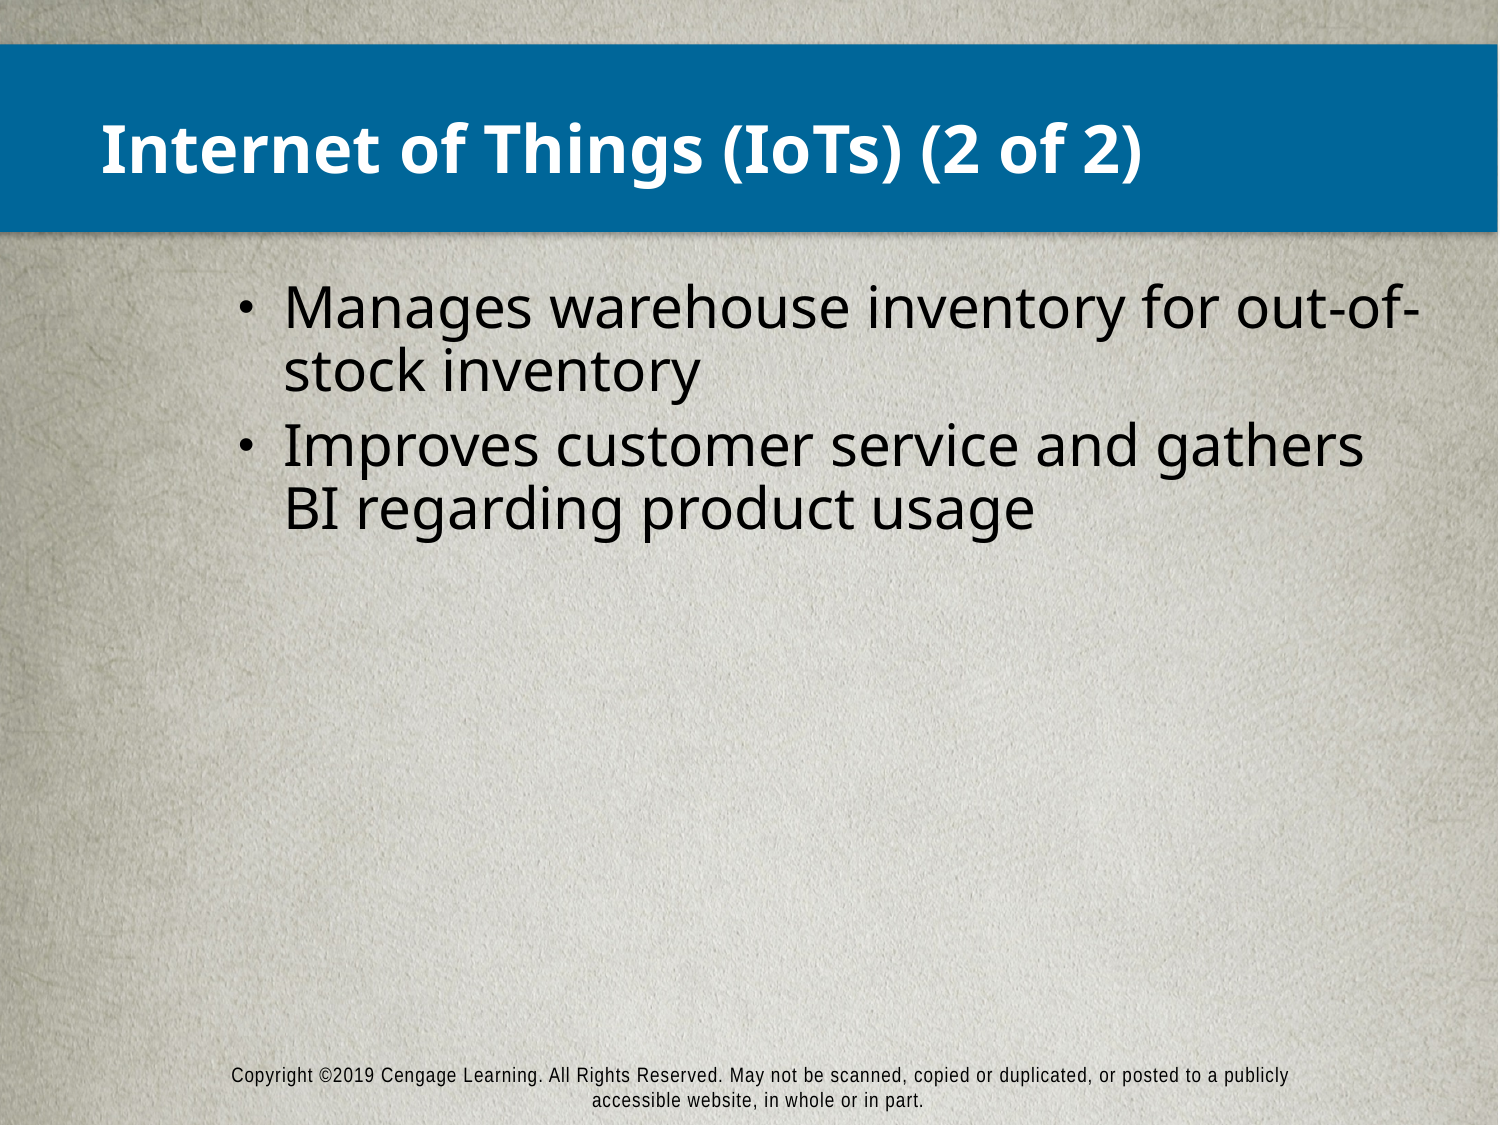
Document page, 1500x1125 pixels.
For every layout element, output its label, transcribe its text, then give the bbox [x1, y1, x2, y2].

list Manages warehouse inventory for out-of-stock inventory Improves customer service and gathers BI regarding product usage [163, 271, 1447, 931]
picture [0, 0, 1498, 44]
title Internet of Things (IoTs) (2 of 2) [86, 75, 1437, 220]
picture [0, 233, 1498, 1123]
